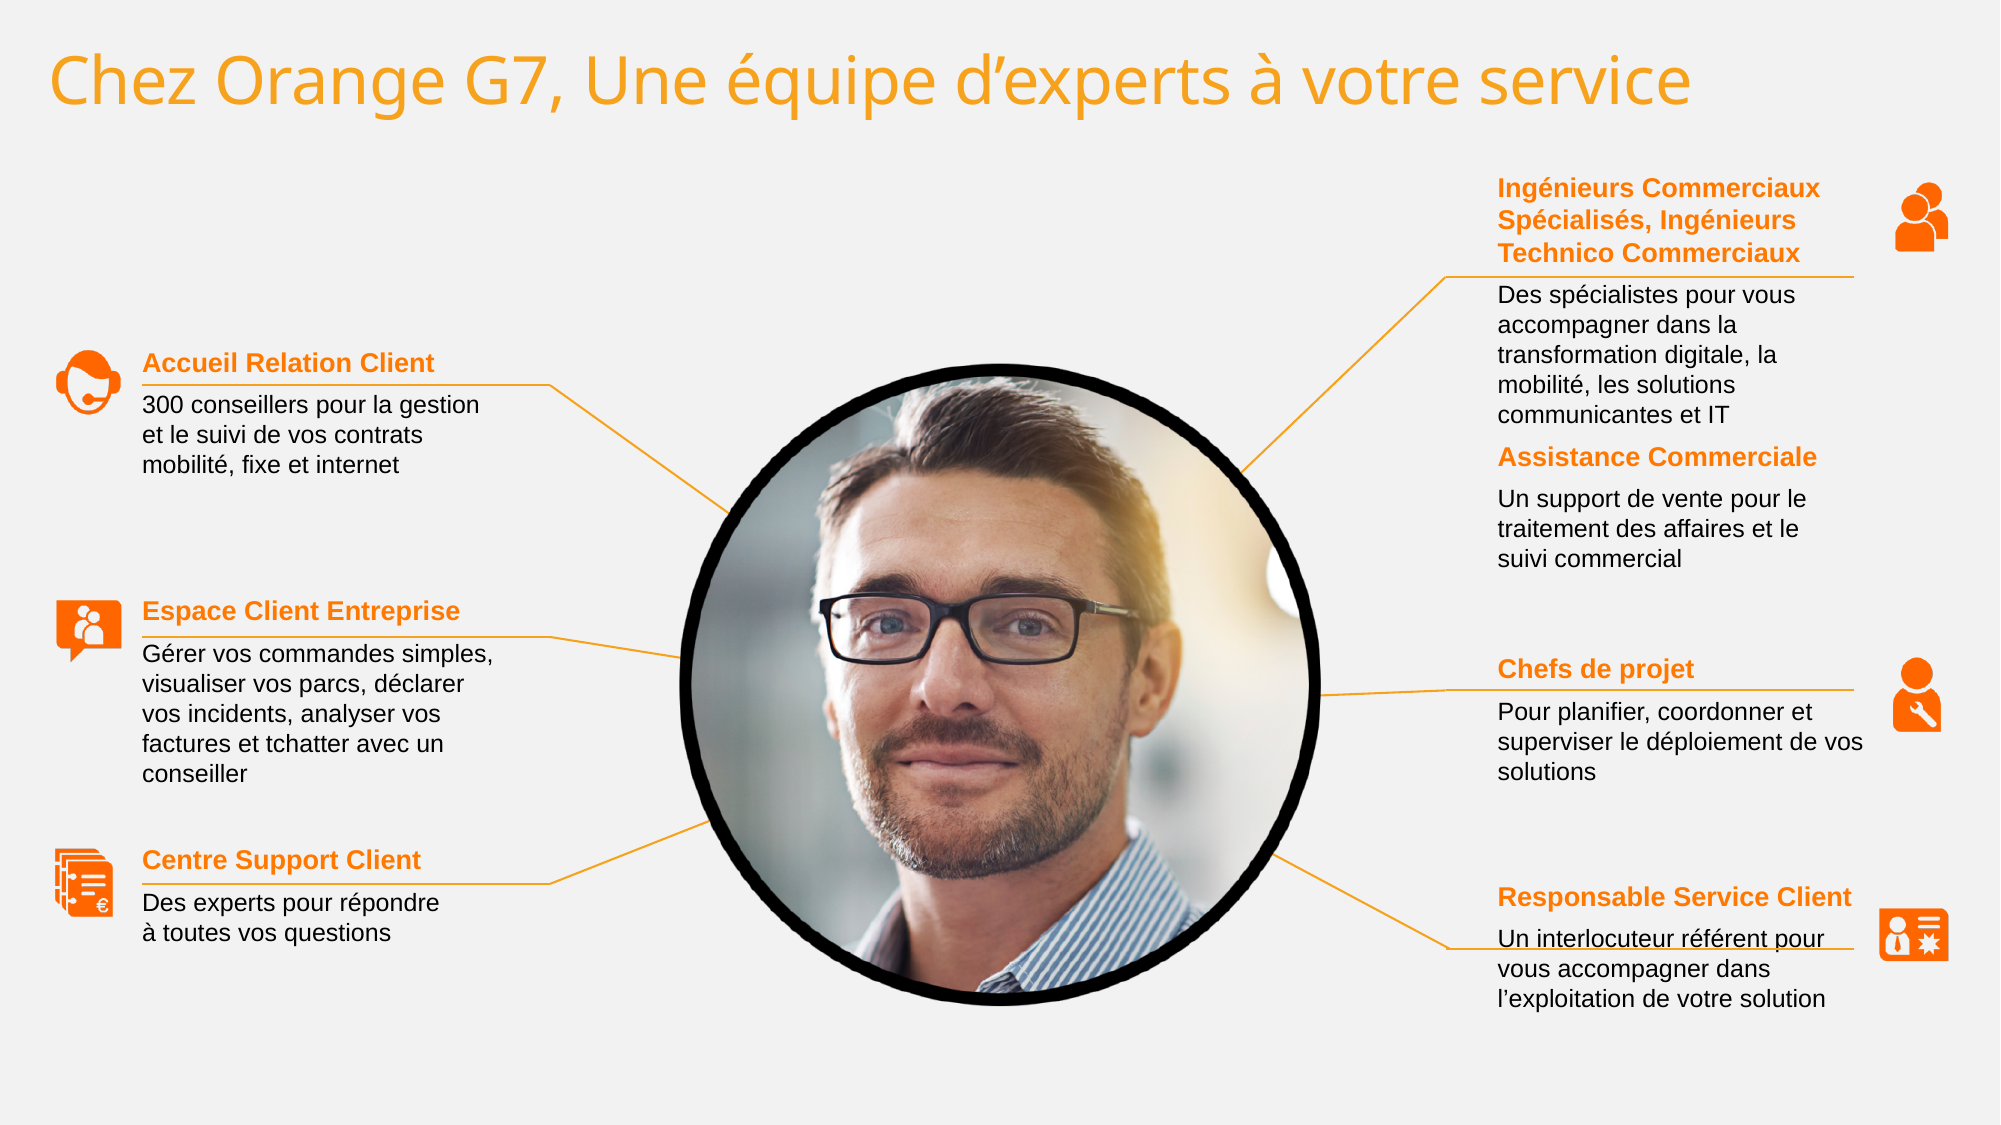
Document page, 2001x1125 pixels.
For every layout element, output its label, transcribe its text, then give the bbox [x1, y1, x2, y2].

picture [671, 356, 1329, 1012]
picture [1873, 651, 1960, 738]
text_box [142, 385, 671, 636]
text_box Chez Orange G7, Une équipe d’experts à votre service [33, 30, 1709, 126]
text_box Accueil Relation Client 300 conseillers pour la gestion et le suivi de vos contrats mobilité, fixe et internet [142, 345, 497, 384]
picture [41, 840, 126, 926]
picture [50, 344, 126, 420]
picture [48, 590, 129, 670]
picture [1873, 894, 1954, 975]
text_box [996, 276, 1854, 949]
text_box Responsable Service Client Un interlocuteur référent pour vous accompagner dans l’exploitation de votre solution [1497, 950, 1852, 1013]
text_box Centre Support Client Des experts pour répondre à toutes vos questions [142, 885, 497, 947]
text_box Ingénieurs Commerciaux Spécialisés, Ingénieurs Technico Commerciaux Des spécialistes pour vous accompagner dans la transformation digitale, la mobilité, les solutions communicantes et IT Assistance Commerciale Un support de vente pour le traitement des affaires et le suivi commercial [1497, 170, 1852, 276]
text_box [142, 636, 671, 706]
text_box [142, 706, 671, 884]
text_box Chefs de projet Pour planifier, coordonner et superviser le déploiement de vos solutions [1854, 651, 1874, 786]
picture [1881, 176, 1962, 257]
